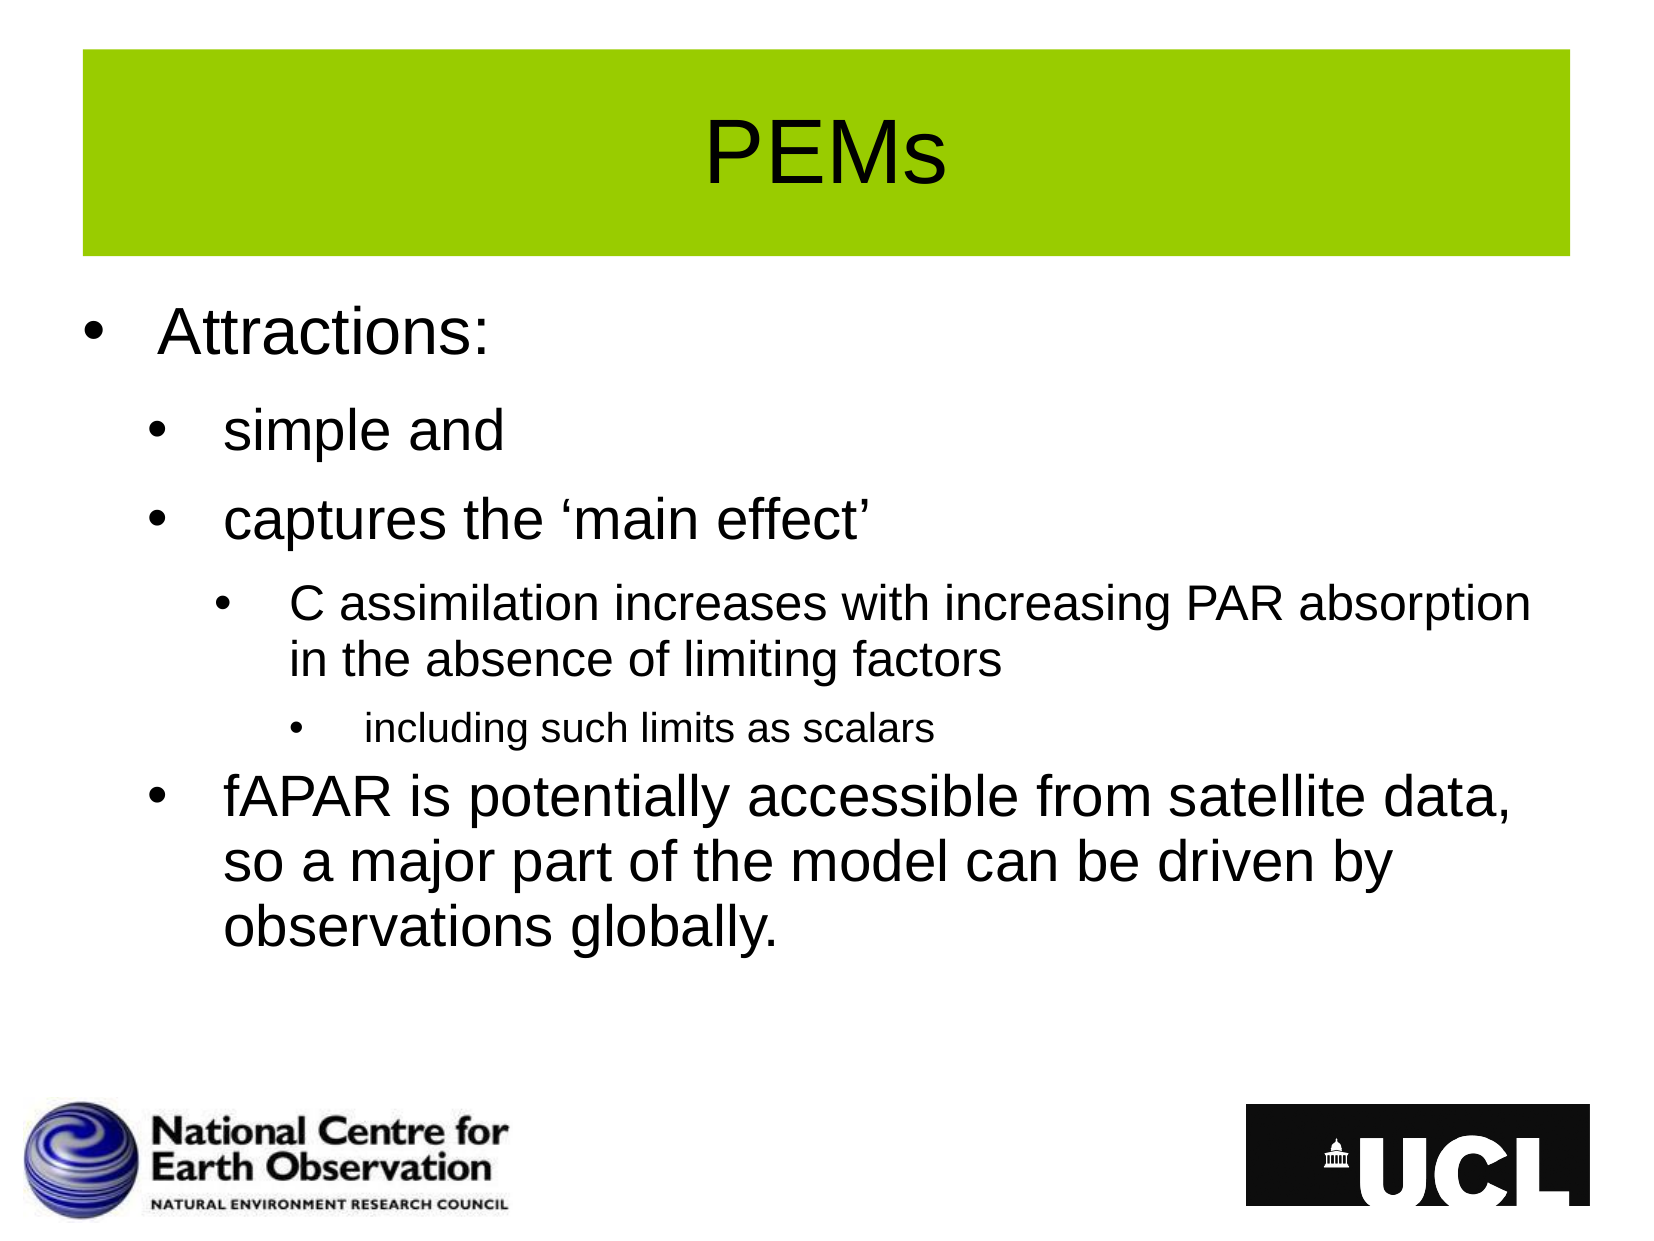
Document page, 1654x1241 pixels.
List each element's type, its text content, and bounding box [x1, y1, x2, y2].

list Attractions: simple and captures the ‘main effect’ C assimilation increases with increasing PAR absorption in the absence of limiting factors including such limits as scalars fAPAR is potentially accessible from satellite data, so a major part of the model can be driven by observations globally. [82, 290, 1571, 1109]
picture [1246, 1104, 1590, 1206]
picture [23, 1097, 513, 1223]
title PEMs [82, 49, 1571, 257]
